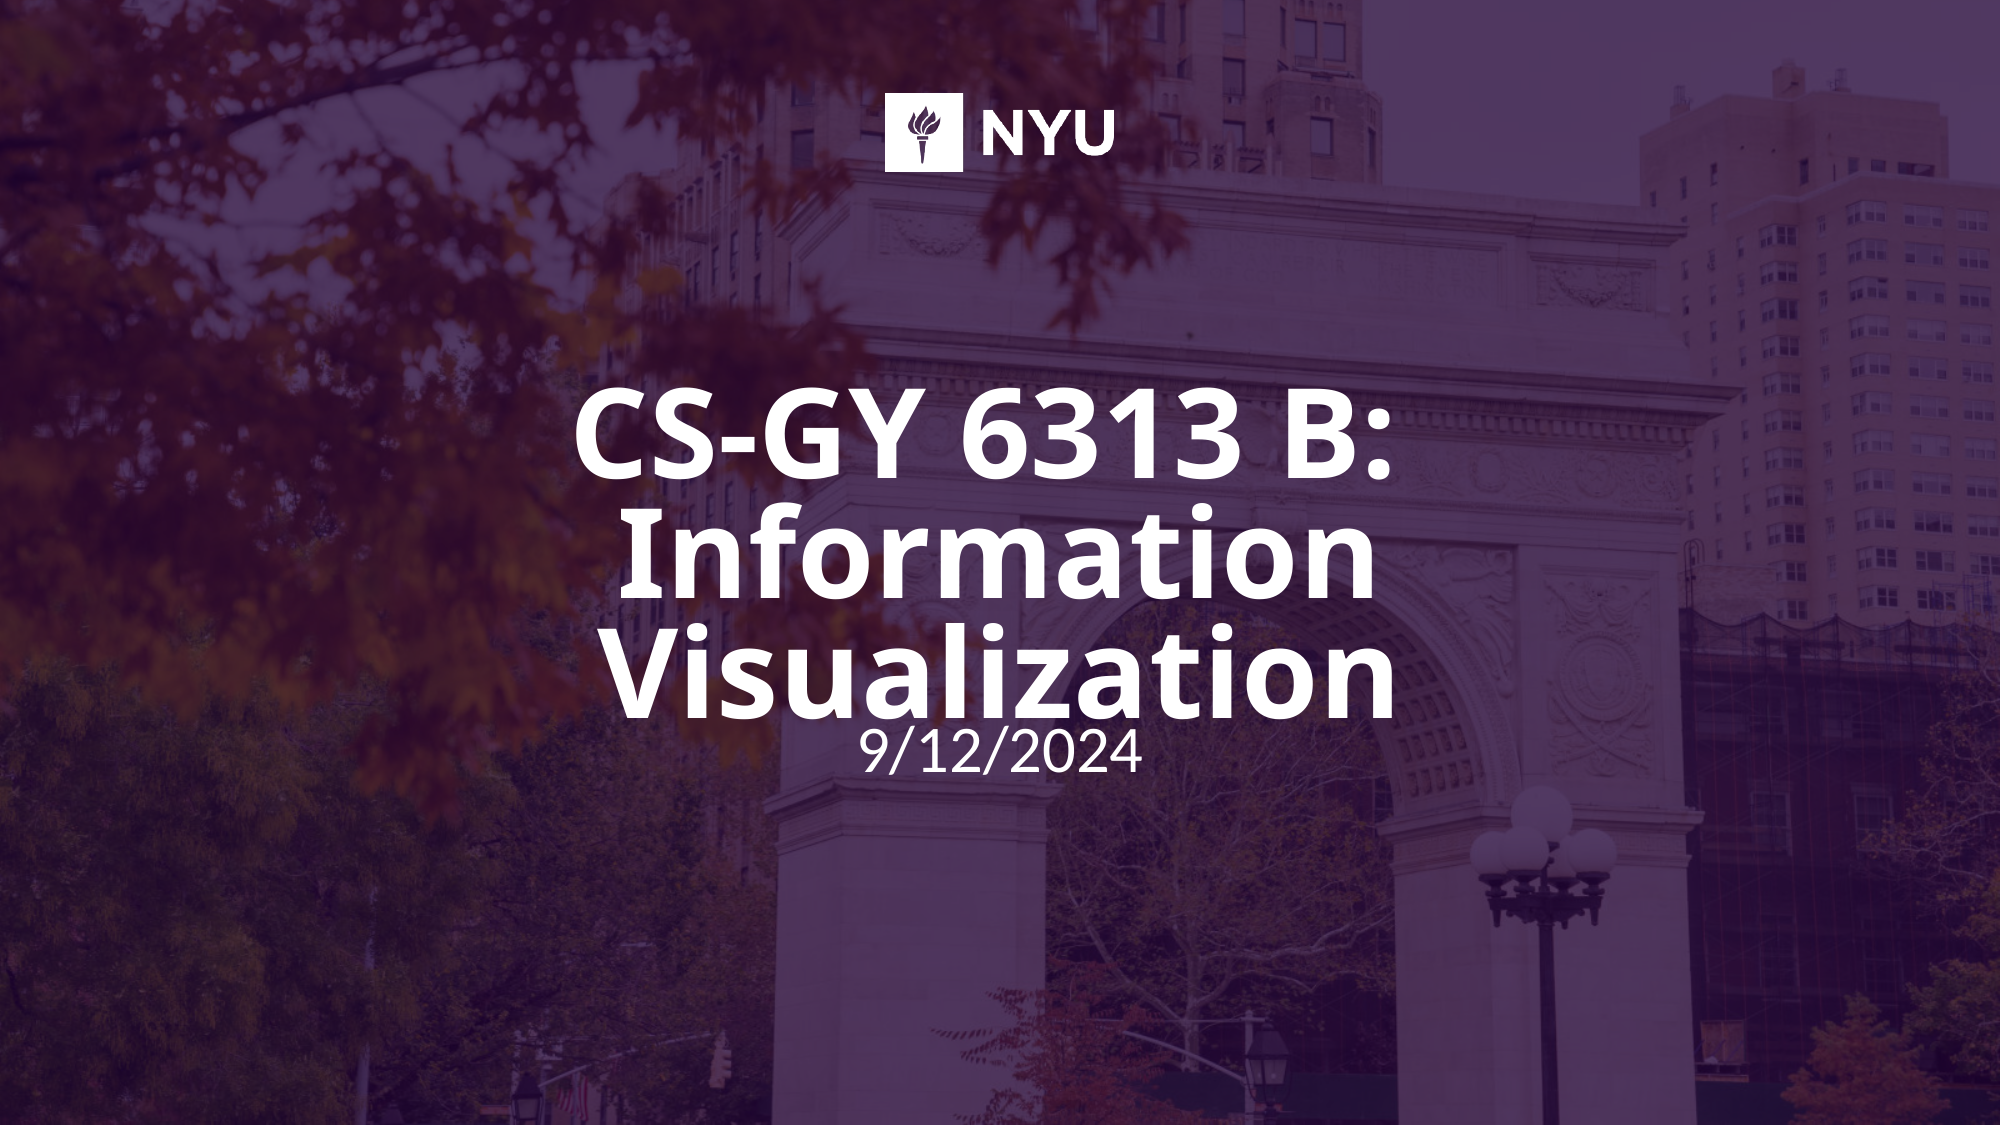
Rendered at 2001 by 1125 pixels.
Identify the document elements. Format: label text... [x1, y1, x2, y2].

picture [885, 93, 1115, 172]
title CS-GY 6313 B: Information Visualization [197, 388, 1802, 737]
text_box 9/12/2024 [249, 699, 1750, 916]
